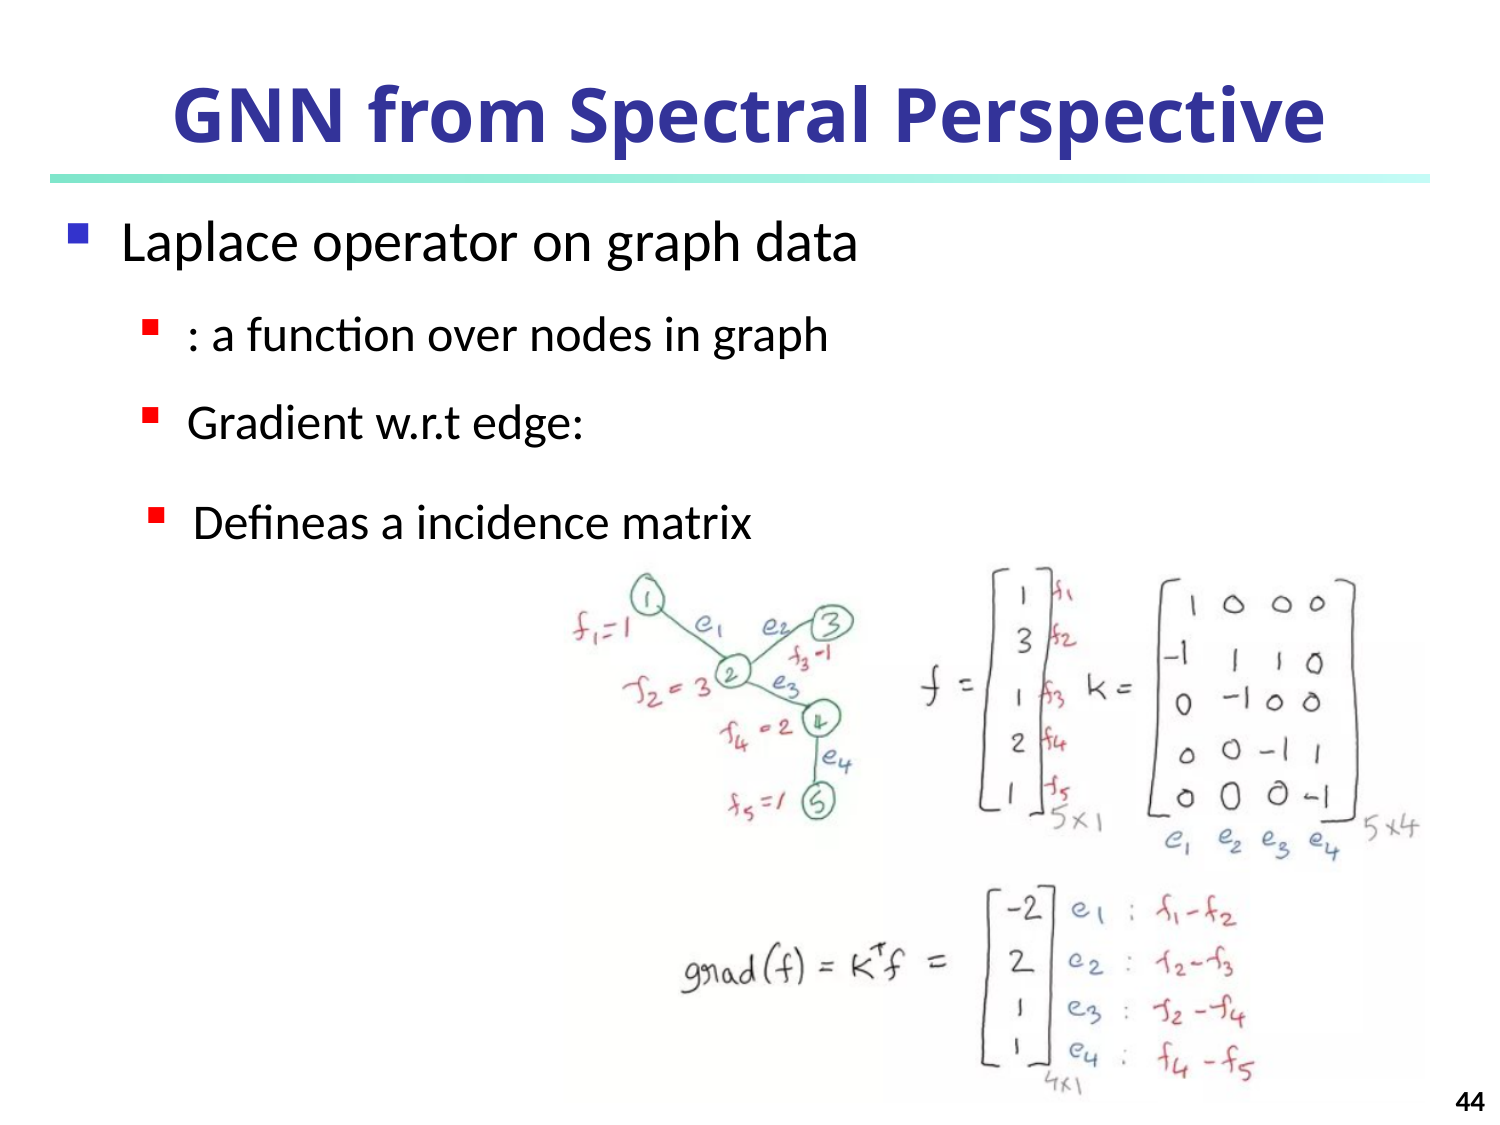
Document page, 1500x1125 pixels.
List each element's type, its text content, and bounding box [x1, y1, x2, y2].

text_box 44 [1187, 1062, 1500, 1125]
picture [549, 549, 1440, 1111]
title GNN from Spectral Perspective [0, 62, 1500, 163]
